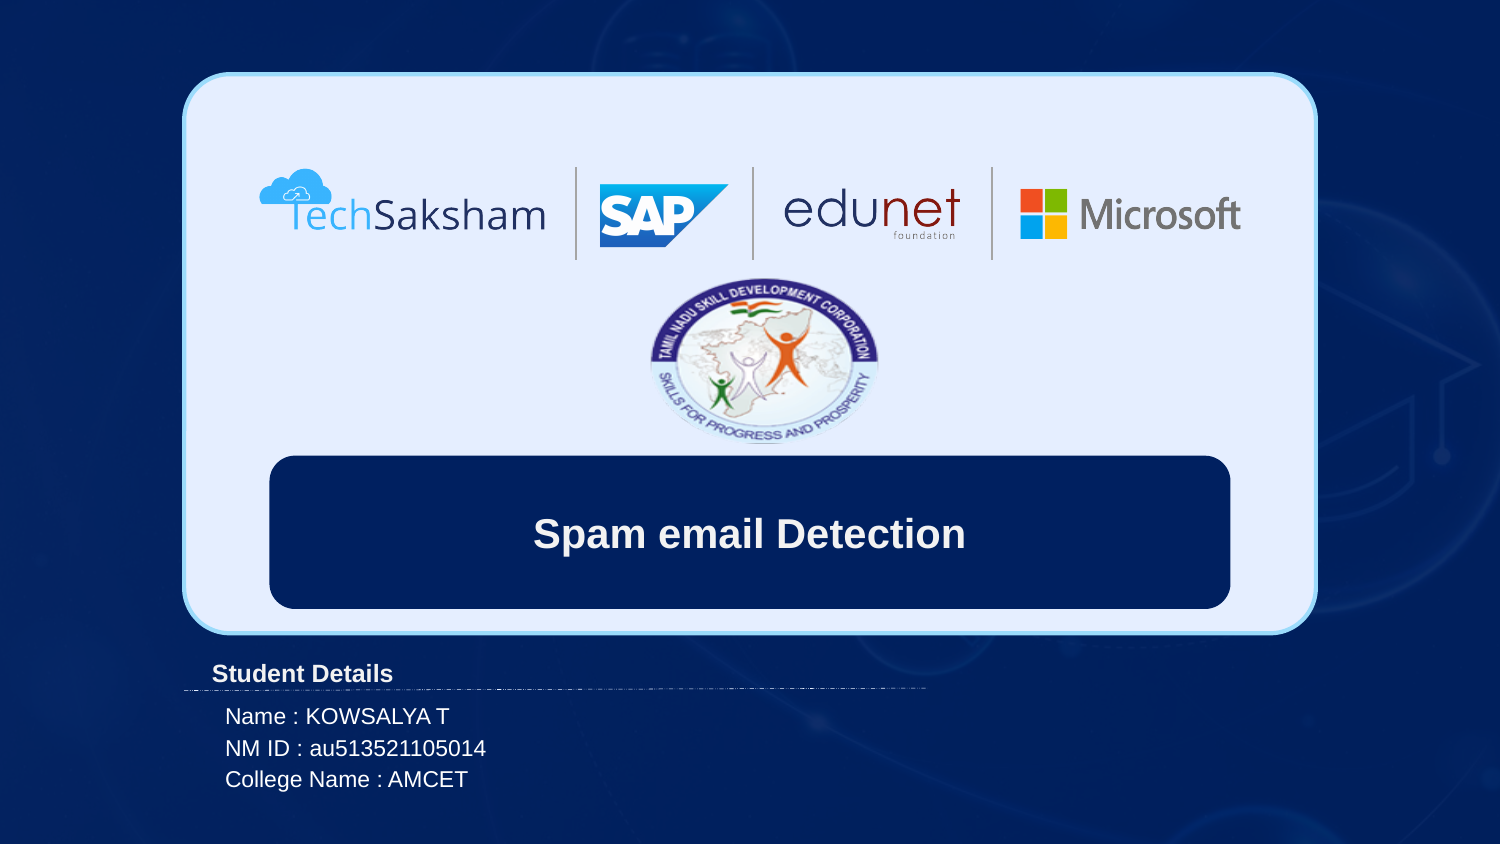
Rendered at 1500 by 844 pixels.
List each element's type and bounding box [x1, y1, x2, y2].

picture [645, 273, 883, 447]
text_box [0, 0, 1500, 844]
text_box [183, 687, 928, 691]
text_box [253, 160, 1247, 260]
